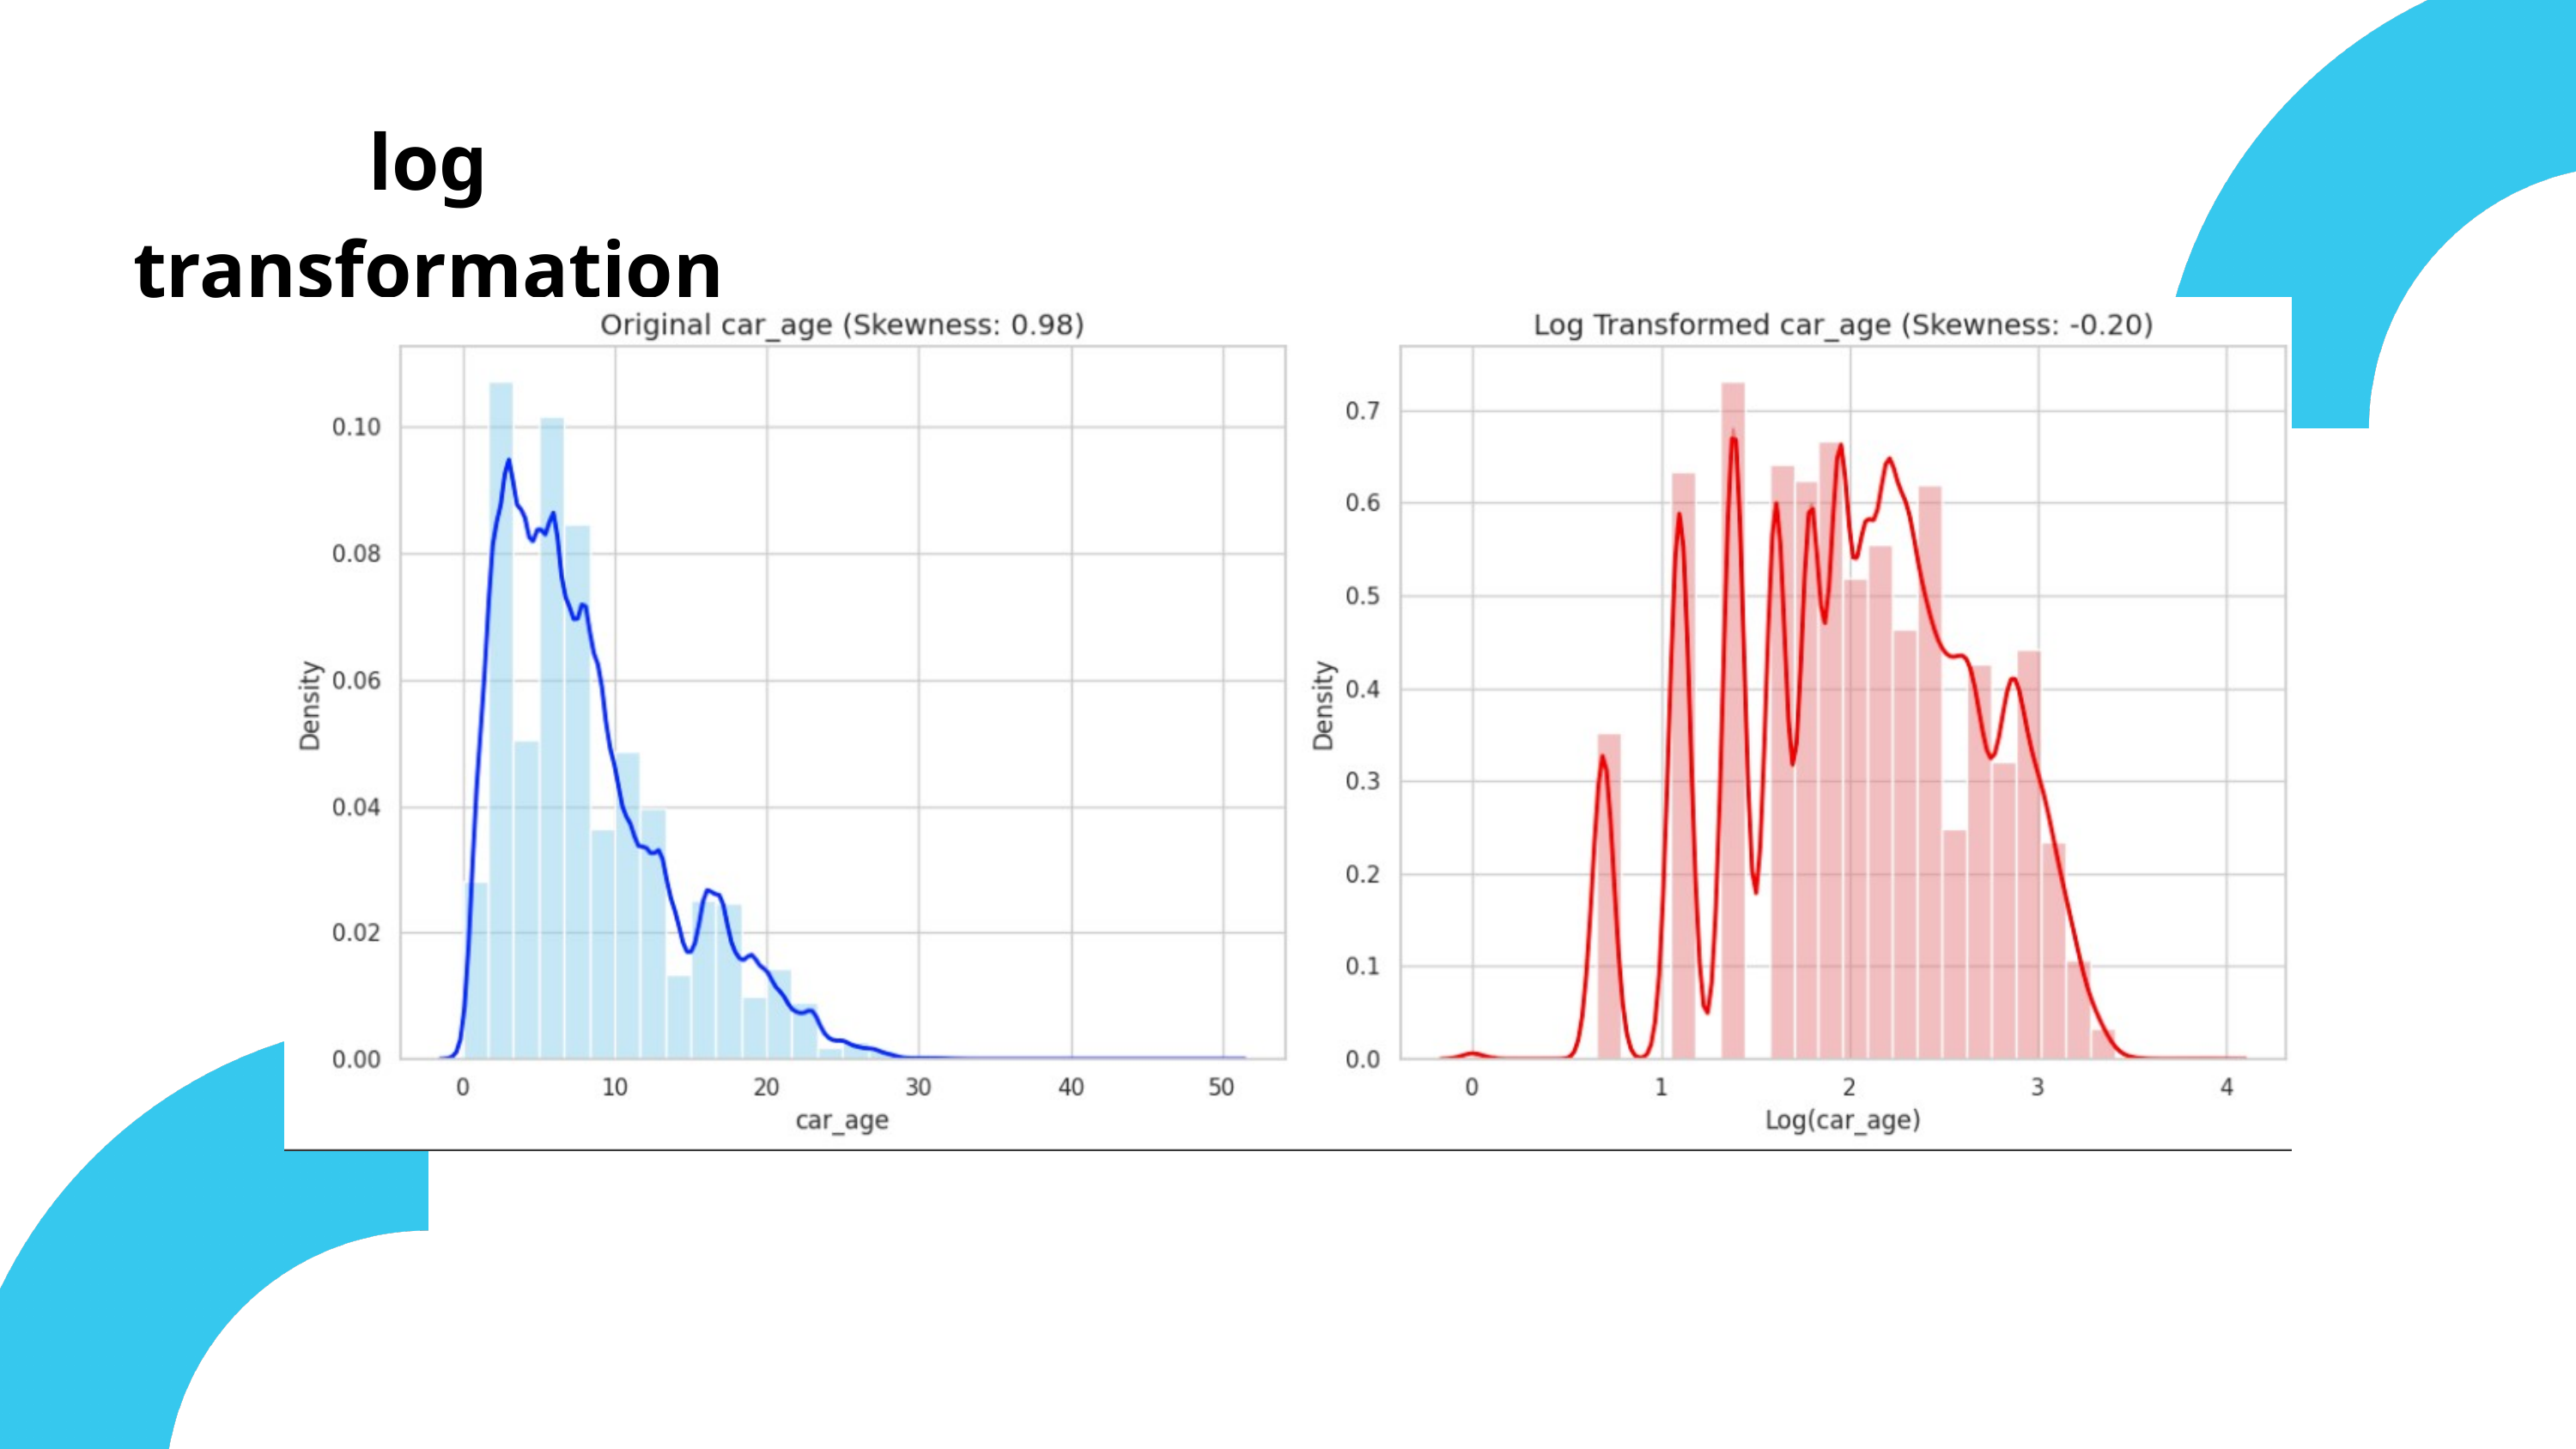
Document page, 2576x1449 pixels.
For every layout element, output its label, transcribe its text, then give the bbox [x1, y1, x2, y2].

picture [283, 297, 2293, 1152]
text_box [2157, 0, 2576, 428]
text_box [0, 1019, 428, 1449]
text_box log transformation [89, 97, 768, 313]
